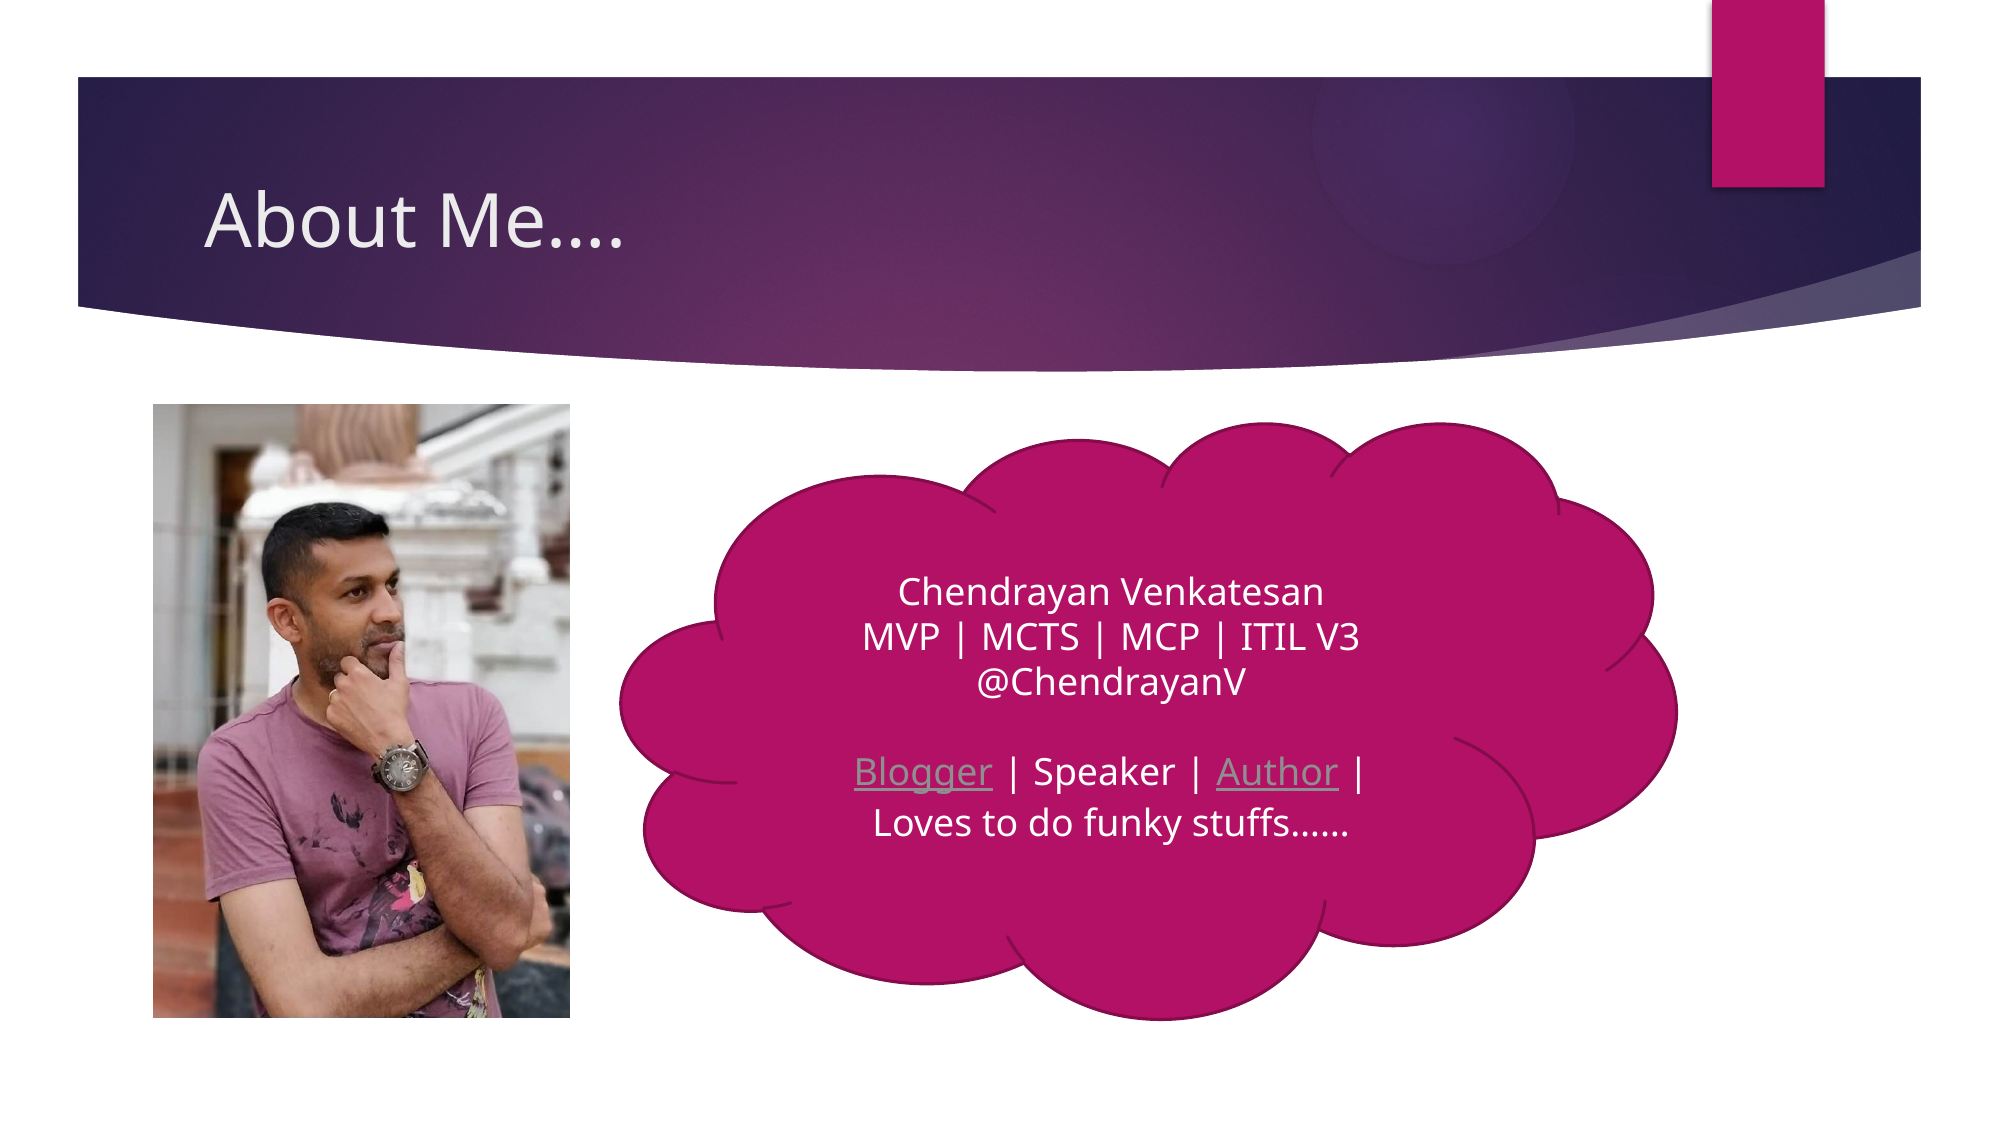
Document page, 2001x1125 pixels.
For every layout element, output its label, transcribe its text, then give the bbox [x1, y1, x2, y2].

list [152, 404, 571, 1018]
title About Me…. [189, 159, 1627, 276]
text_box Chendrayan Venkatesan MVP | MCTS | MCP | ITIL V3 @ChendrayanV Blogger | Speaker | Author | Loves to do funky stuffs…… [619, 422, 1679, 1022]
